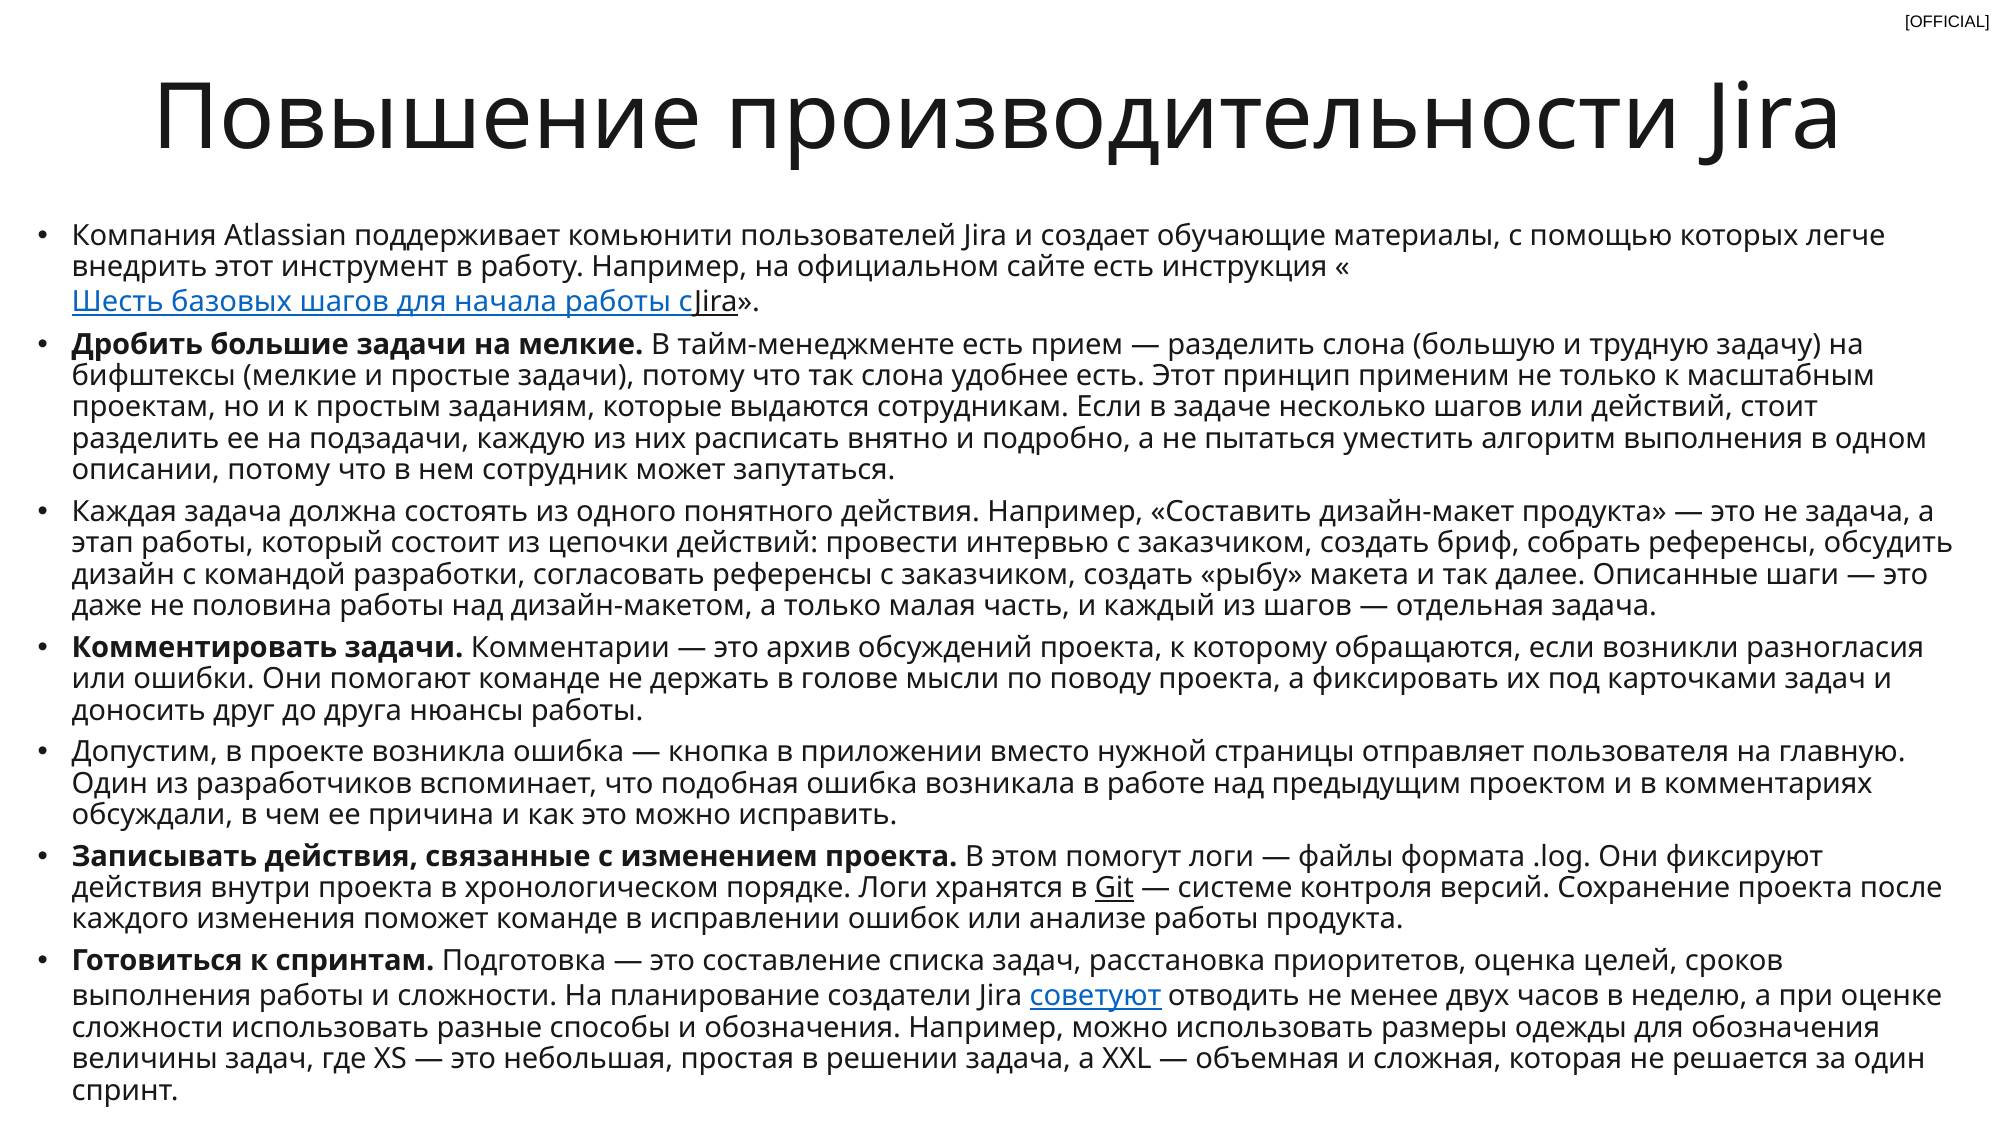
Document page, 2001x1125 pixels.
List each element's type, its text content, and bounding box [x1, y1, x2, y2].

list Компания Atlassian поддерживает комьюнити пользователей Jira и создает обучающие материалы, с помощью которых легче внедрить этот инструмент в работу. Например, на официальном сайте есть инструкция «Шесть базовых шагов для начала работы с Jira». Дробить большие задачи на мелкие. В тайм-менеджменте есть прием — разделить слона (большую и трудную задачу) на бифштексы (мелкие и простые задачи), потому что так слона удобнее есть. Этот принцип применим не только к масштабным проектам, но и к простым заданиям, которые выдаются сотрудникам. Если в задаче несколько шагов или действий, стоит разделить ее на подзадачи, каждую из них расписать внятно и подробно, а не пытаться уместить алгоритм выполнения в одном описании, потому что в нем сотрудник может запутаться. Каждая задача должна состоять из одного понятного действия. Например, «Составить дизайн-макет продукта» — это не задача, а этап работы, который состоит из цепочки действий: провести интервью с заказчиком, создать бриф, собрать референсы, обсудить дизайн с командой разработки, согласовать референсы с заказчиком, создать «рыбу» макета и так далее. Описанные шаги — это даже не половина работы над дизайн-макетом, а только малая часть, и каждый из шагов — отдельная задача. Комментировать задачи. Комментарии — это архив обсуждений проекта, к которому обращаются, если возникли разногласия или ошибки. Они помогают команде не держать в голове мысли по поводу проекта, а фиксировать их под карточками задач и доносить друг до друга нюансы работы. Допустим, в проекте возникла ошибка — кнопка в приложении вместо нужной страницы отправляет пользователя на главную. Один из разработчиков вспоминает, что подобная ошибка возникала в работе над предыдущим проектом и в комментариях обсуждали, в чем ее причина и как это можно исправить. Записывать действия, связанные с изменением проекта. В этом помогут логи — файлы формата .log. Они фиксируют действия внутри проекта в хронологическом порядке. Логи хранятся в Git — системе контроля версий. Сохранение проекта после каждого изменения поможет команде в исправлении ошибок или анализе работы продукта. Готовиться к спринтам. Подготовка — это составление списка задач, расстановка приоритетов, оценка целей, сроков выполнения работы и сложности. На планирование создатели Jira советуют отводить не менее двух часов в неделю, а при оценке сложности использовать разные способы и обозначения. Например, можно использовать размеры одежды для обозначения величины задач, где XS — это небольшая, простая в решении задача, а XXL — объемная и сложная, которая не решается за один спринт. [22, 213, 1973, 1115]
title Повышение производительности Jira [137, 59, 1863, 177]
